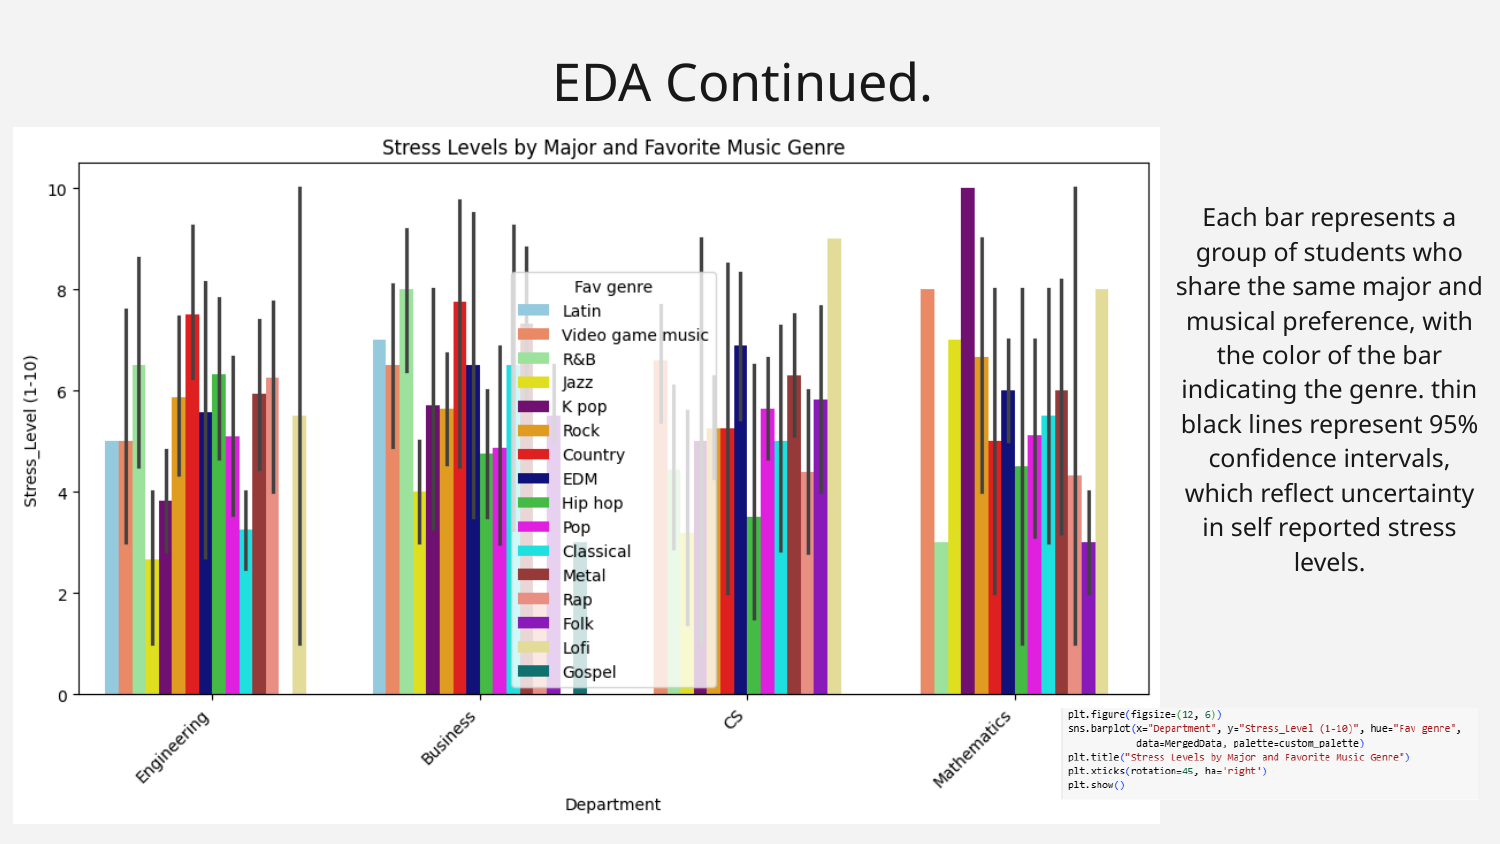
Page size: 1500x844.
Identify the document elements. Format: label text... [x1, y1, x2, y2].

title EDA Continued. [440, 48, 1060, 125]
subtitle Each bar represents a group of students who share the same major and musical preference, with the color of the bar indicating the genre. thin black lines represent 95% confidence intervals, which reflect uncertainty in self reported stress levels. [1164, 182, 1500, 580]
picture [13, 126, 1479, 824]
